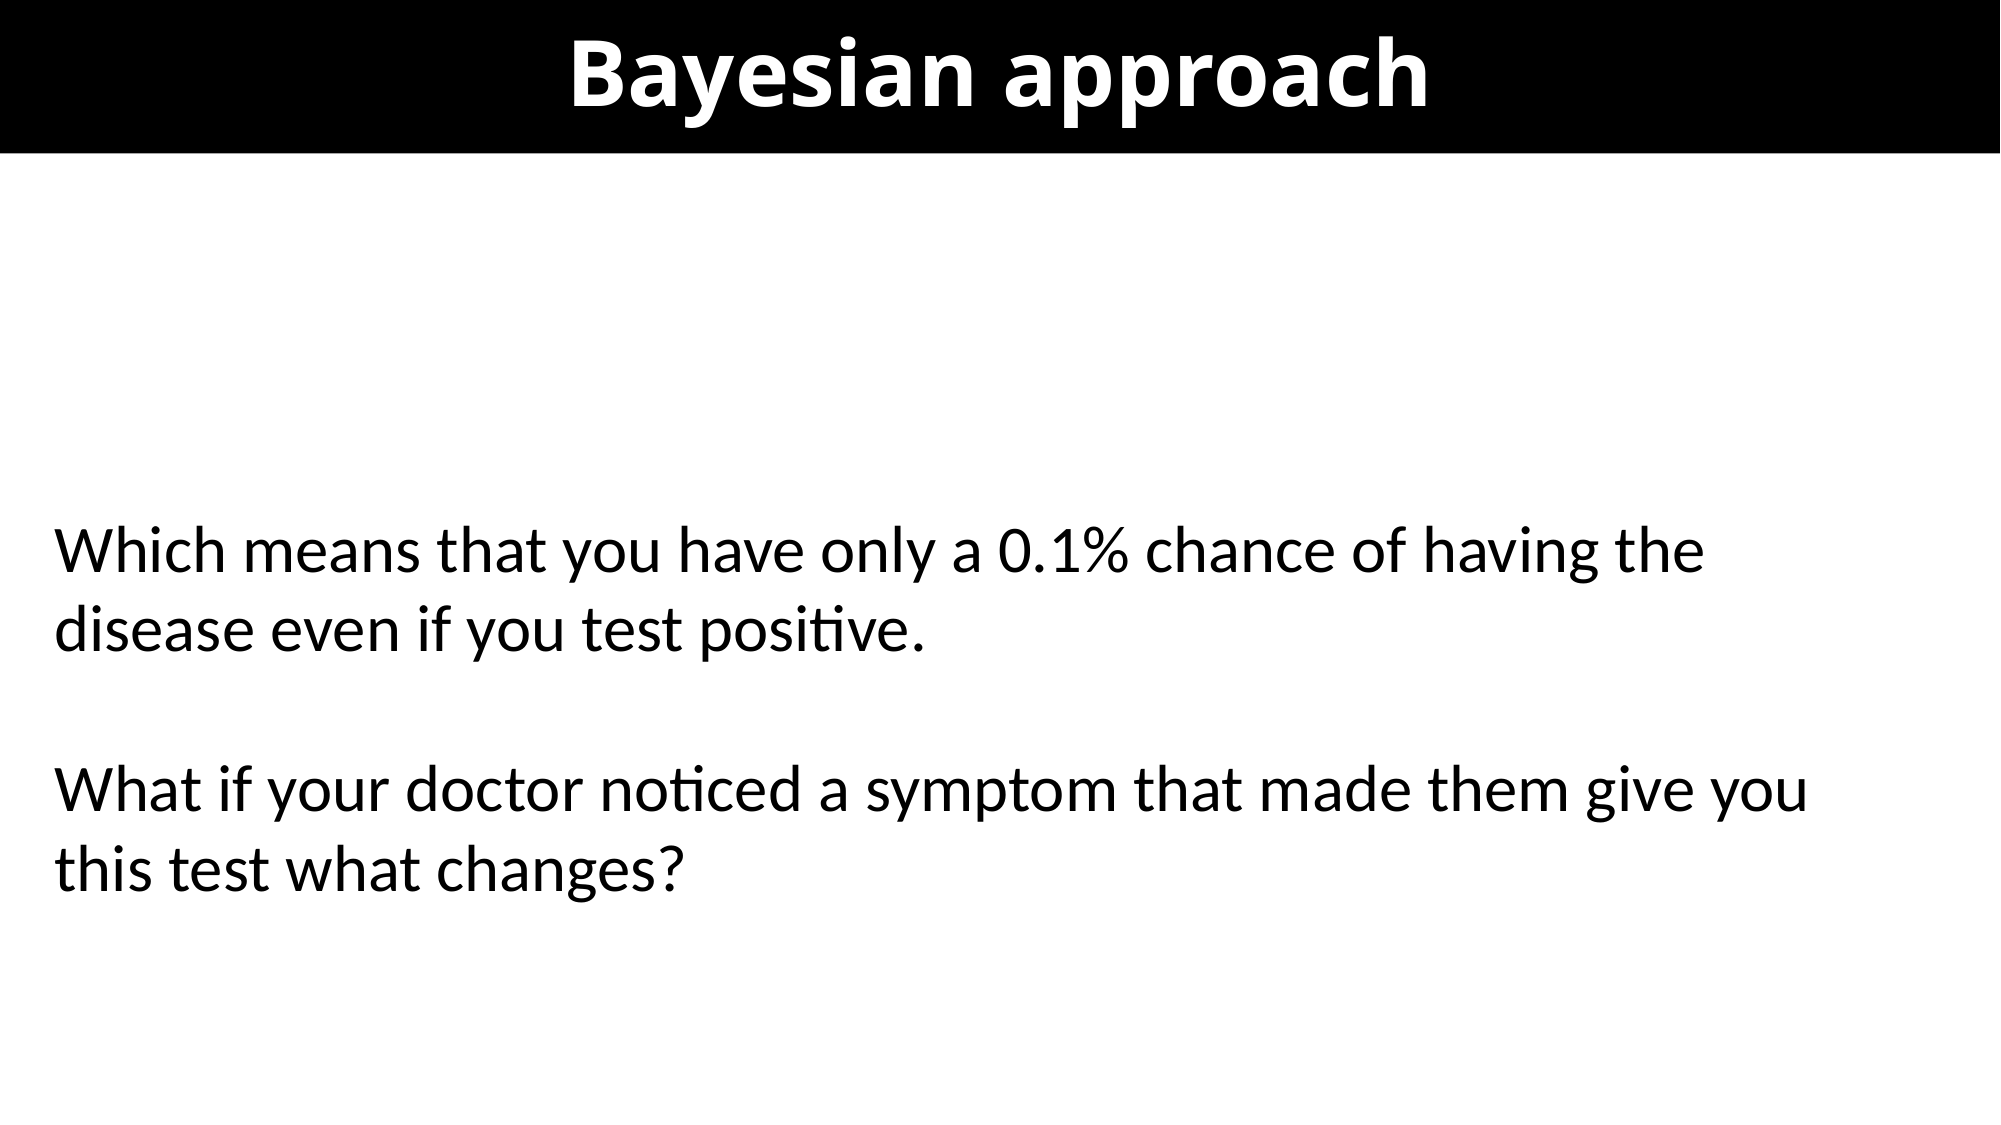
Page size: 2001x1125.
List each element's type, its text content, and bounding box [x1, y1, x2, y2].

title Bayesian approach [0, 0, 2000, 154]
